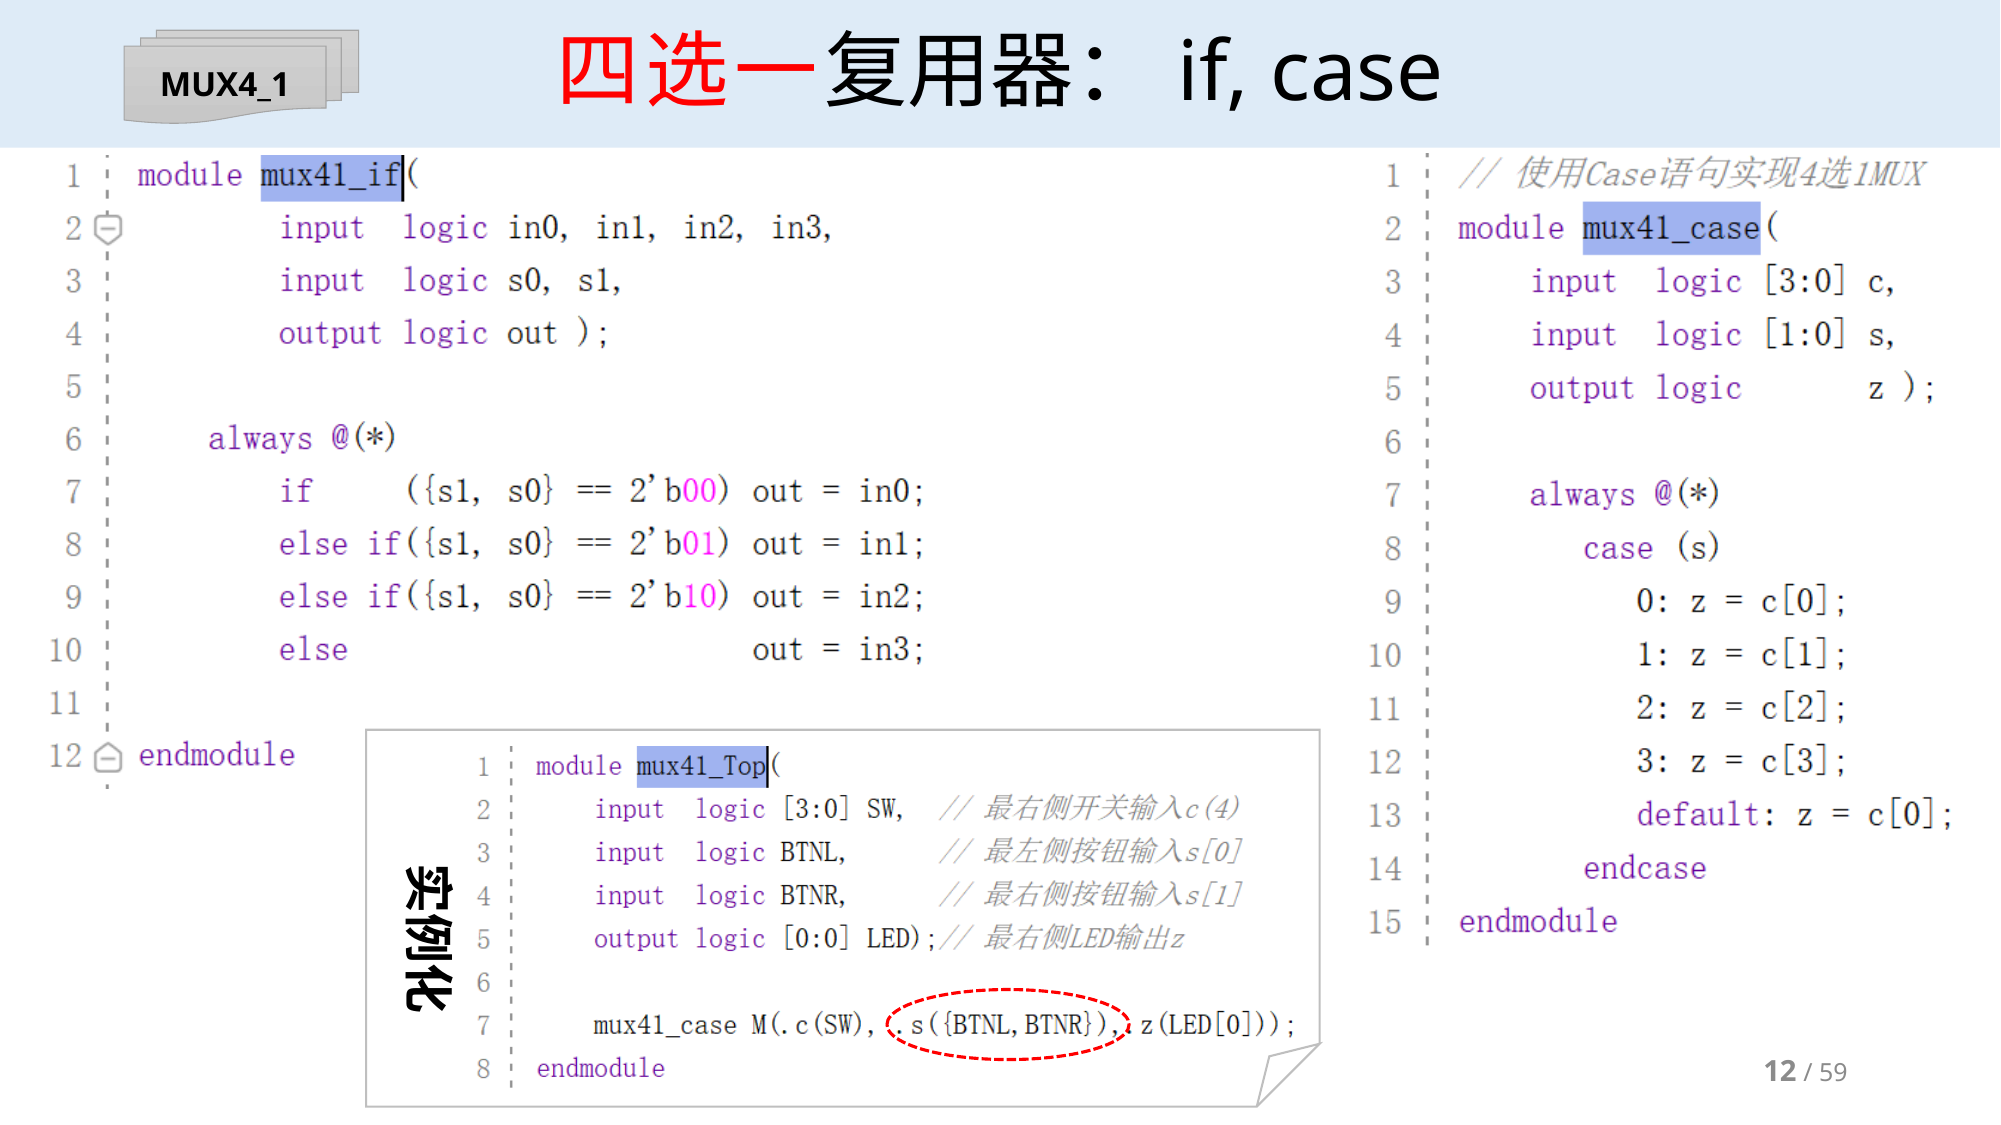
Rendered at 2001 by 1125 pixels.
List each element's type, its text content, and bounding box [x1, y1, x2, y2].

title 四选一复用器：if, case [0, 0, 2000, 148]
picture [33, 155, 947, 789]
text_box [366, 729, 1320, 1107]
picture [1352, 153, 1967, 950]
text_box MUX4_1 [123, 29, 360, 124]
slide_number 12 / 59 [1412, 1042, 1863, 1103]
